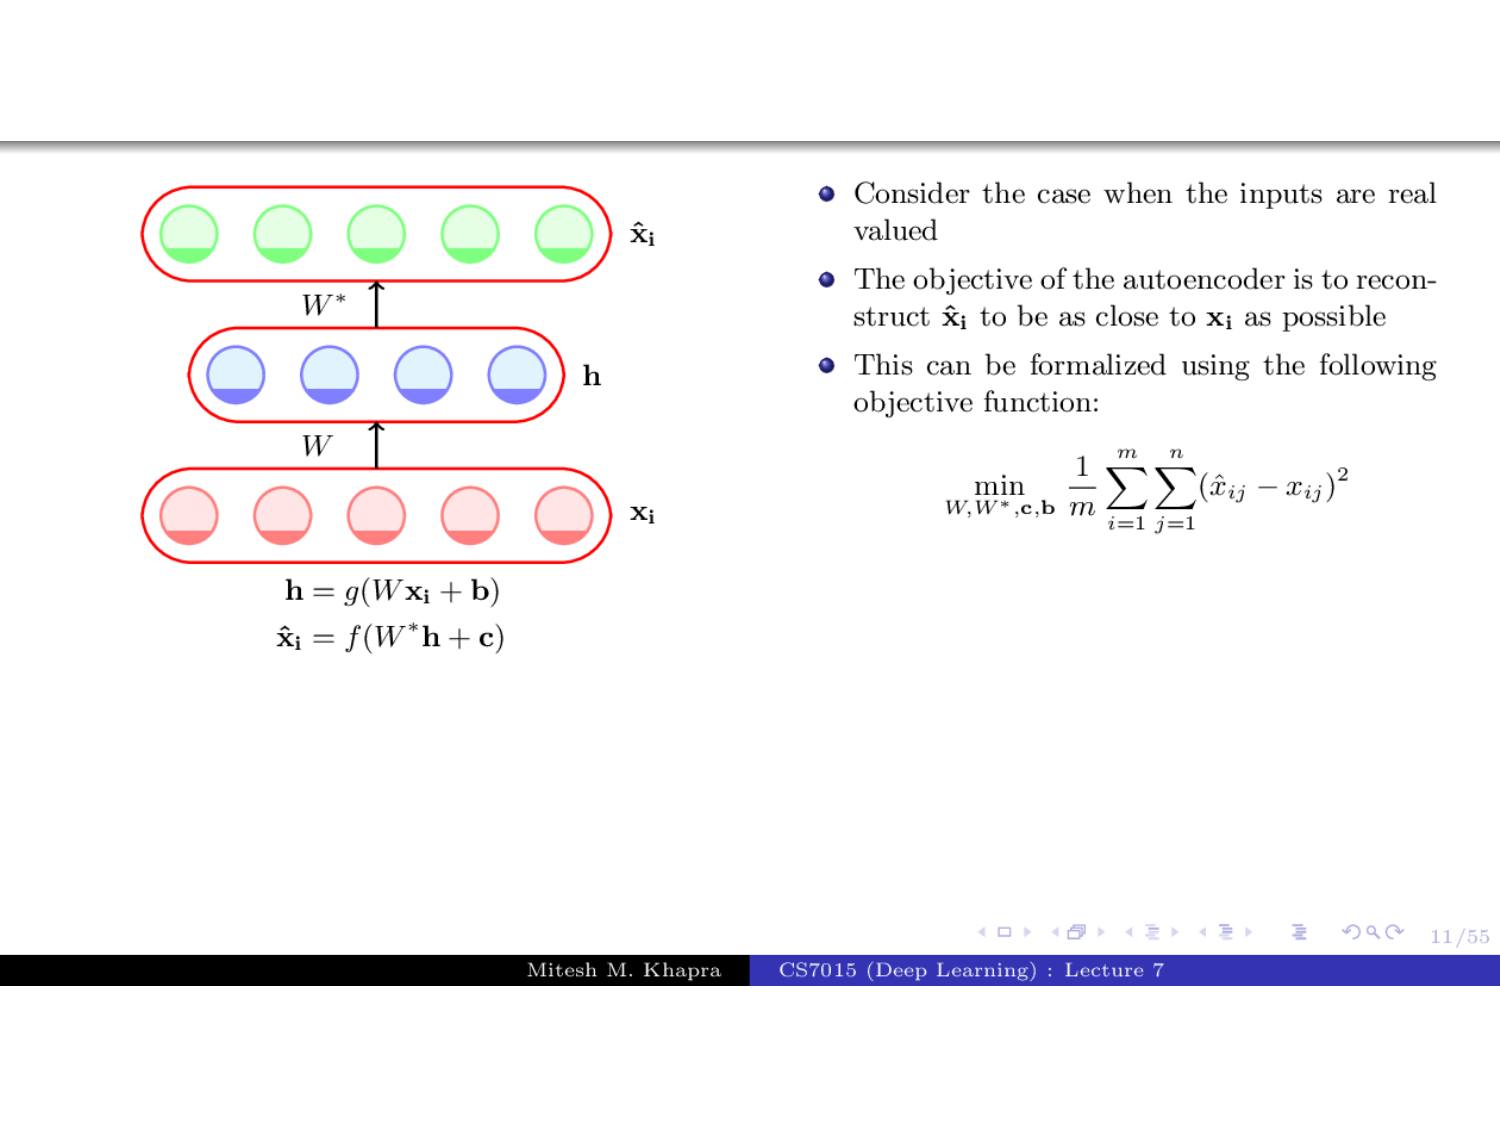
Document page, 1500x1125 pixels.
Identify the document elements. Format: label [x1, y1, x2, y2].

picture [0, 141, 1500, 986]
